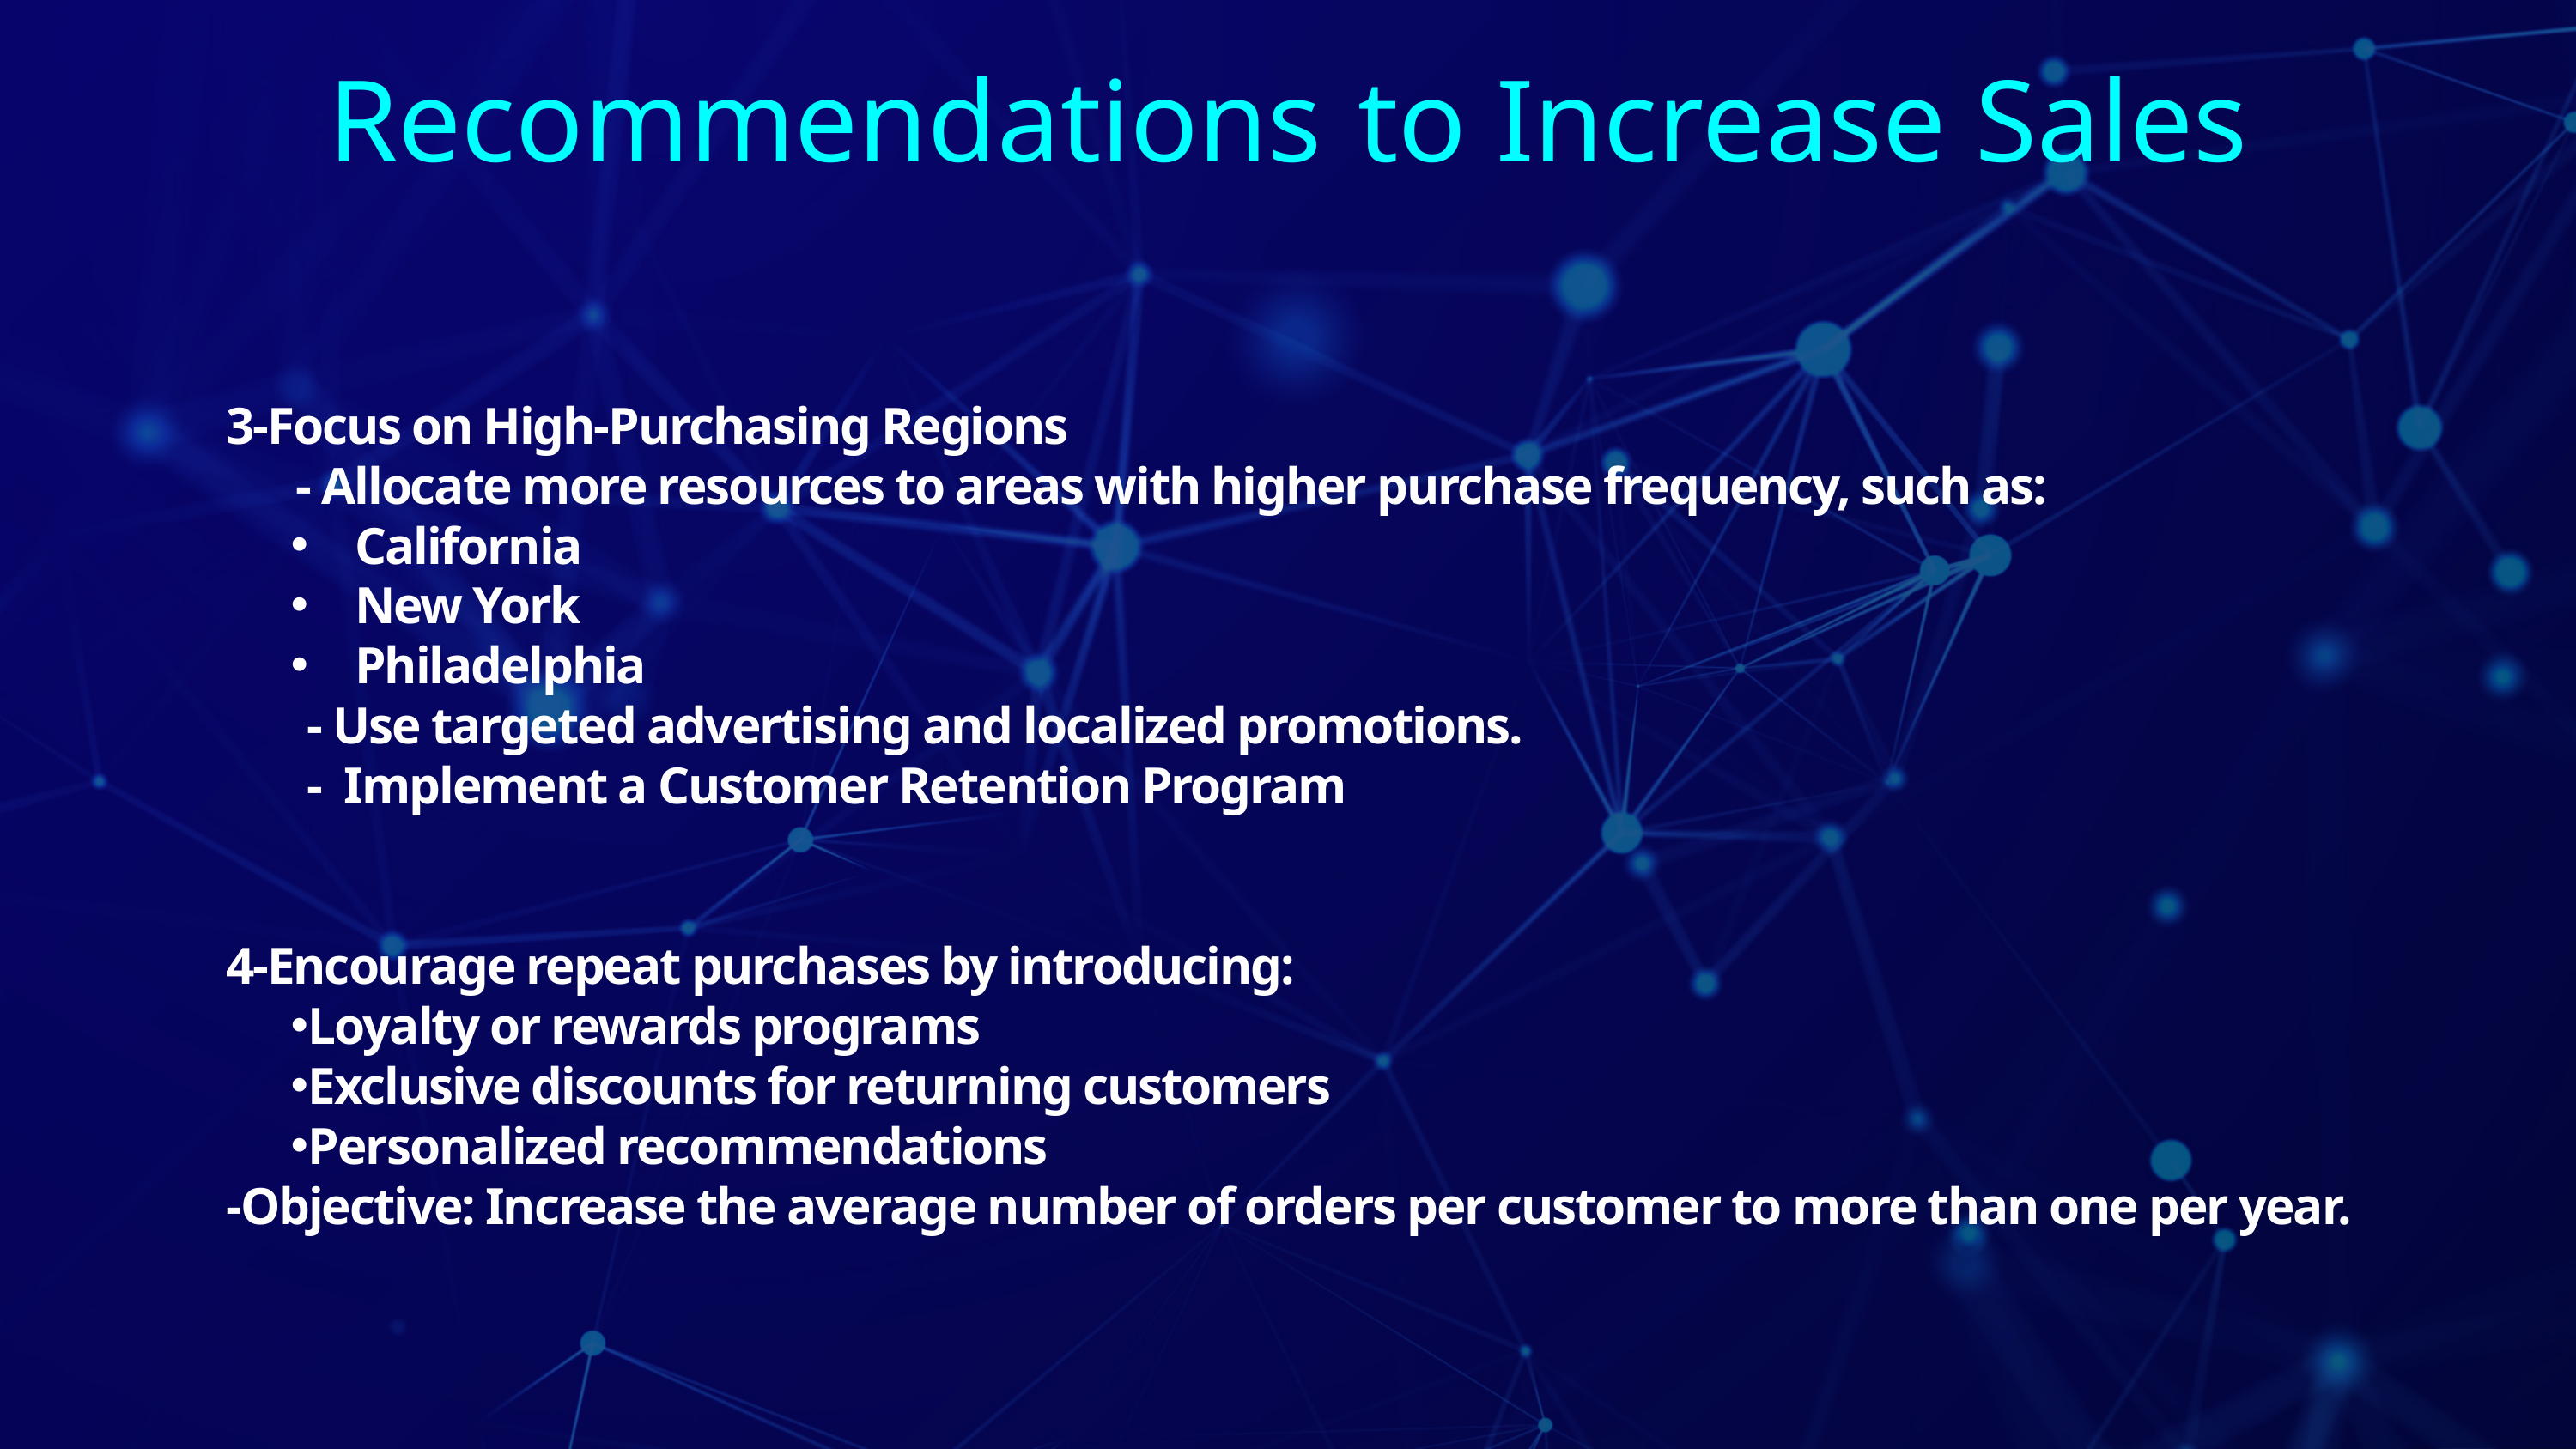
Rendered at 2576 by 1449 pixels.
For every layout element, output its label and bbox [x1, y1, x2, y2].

text_box [0, 0, 2576, 1449]
